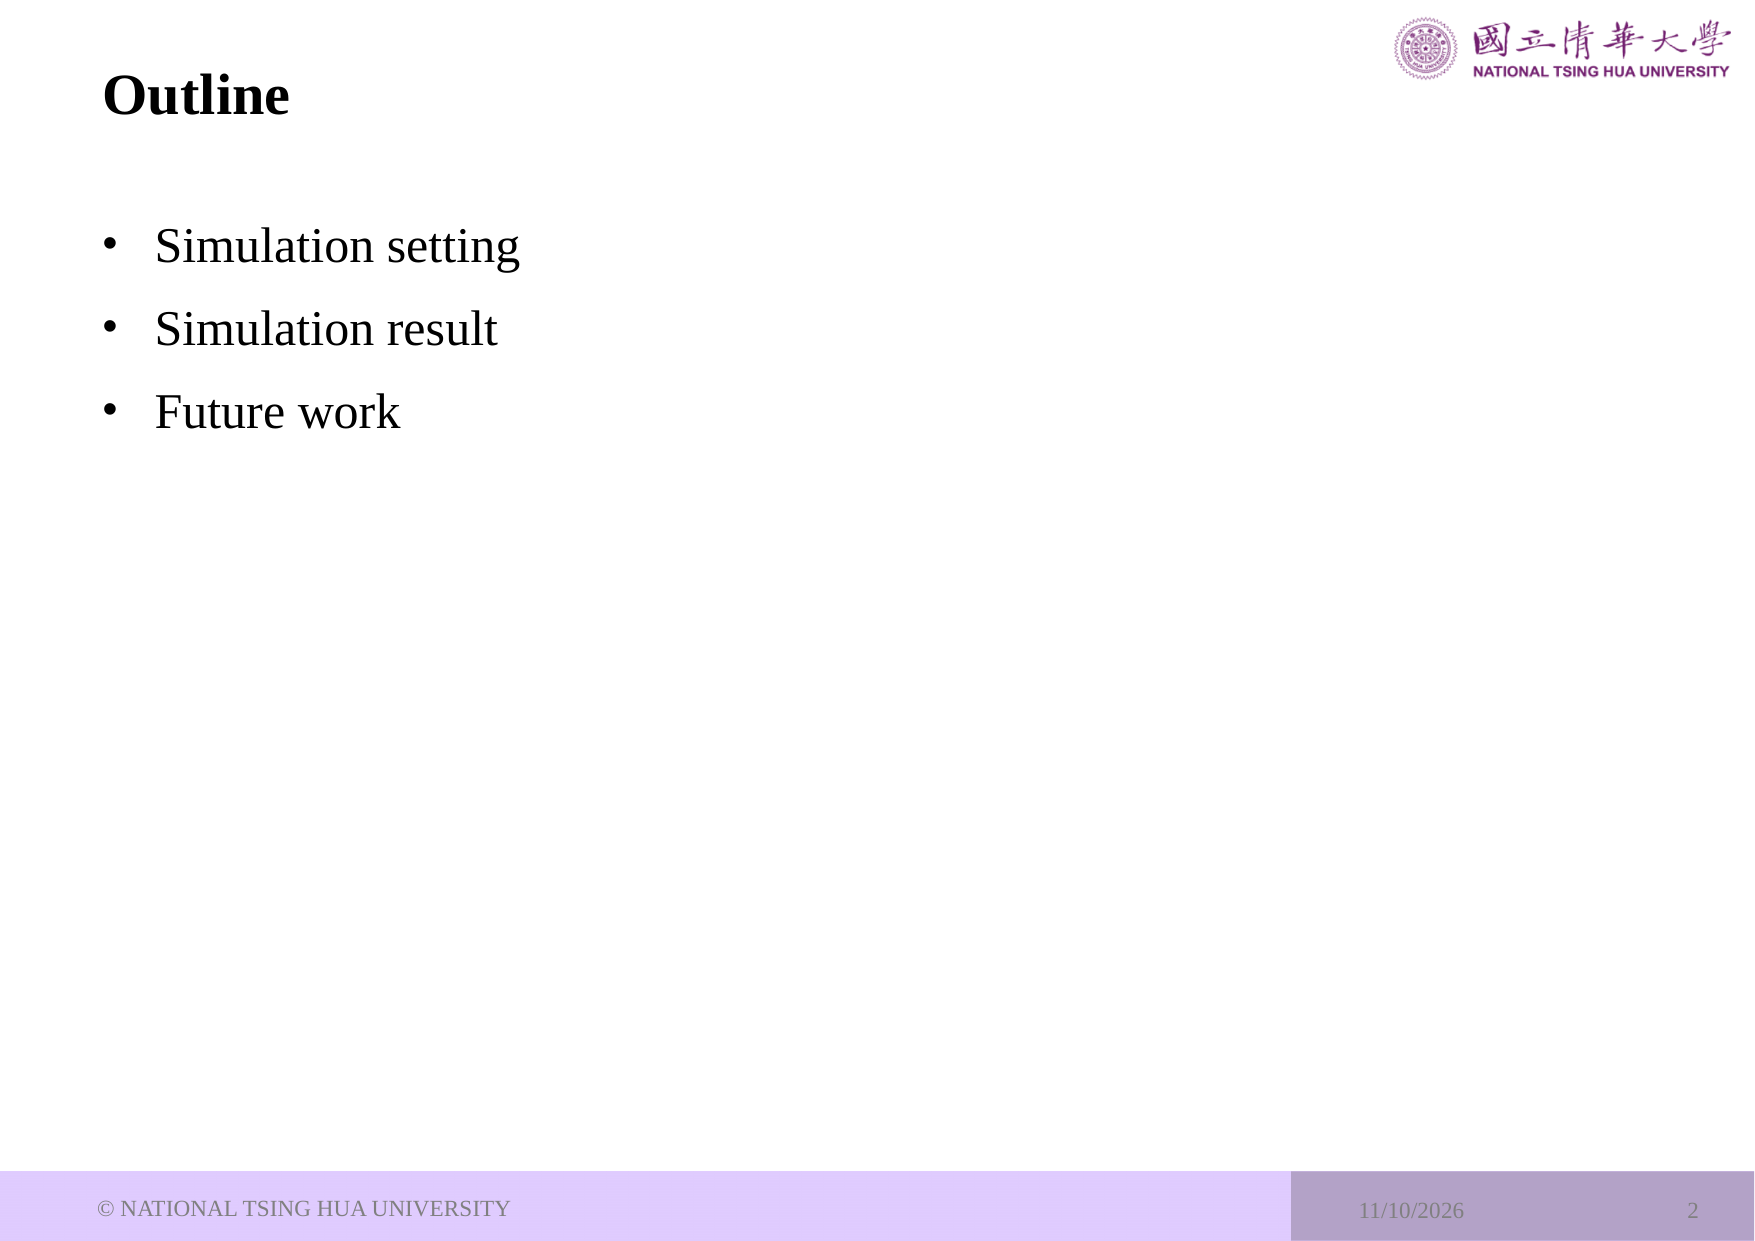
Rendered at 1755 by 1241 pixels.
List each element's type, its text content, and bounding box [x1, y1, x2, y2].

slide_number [1343, 1180, 1551, 1239]
slide_number 2 [1577, 1180, 1714, 1239]
title Outline [87, 35, 1257, 140]
picture [1388, 2, 1755, 95]
picture [0, 1171, 1291, 1241]
footer © NATIONAL TSING HUA UNIVERSITY [82, 1177, 562, 1236]
list Simulation setting Simulation result Future work [87, 205, 1687, 1150]
